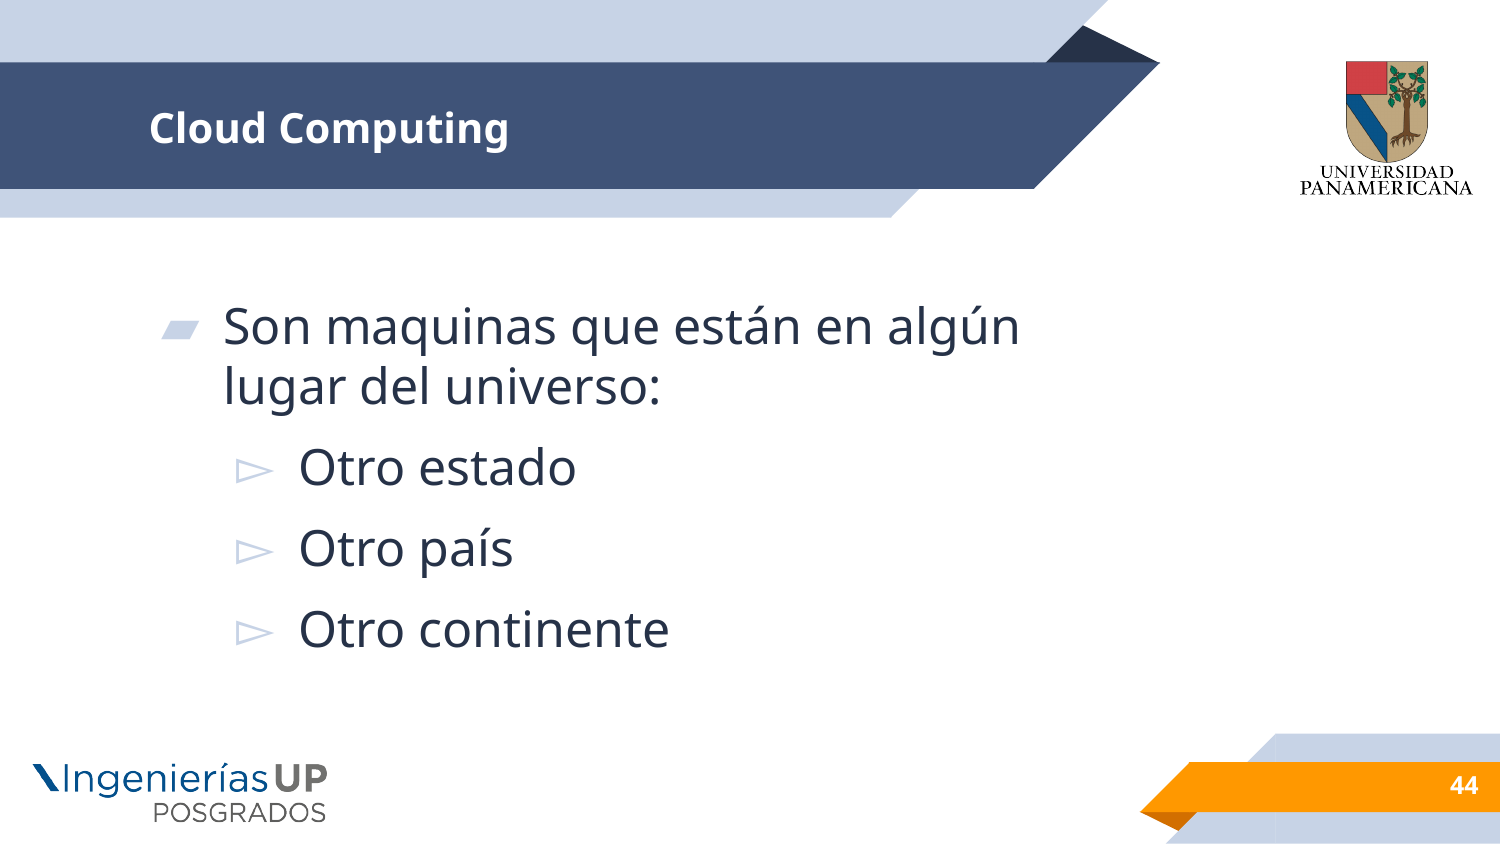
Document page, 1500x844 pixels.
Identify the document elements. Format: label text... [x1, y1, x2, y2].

title Cloud Computing [133, 64, 1035, 190]
picture [1286, 44, 1490, 210]
picture [15, 737, 344, 844]
slide_number 44 [1249, 760, 1494, 813]
list Son maquinas que están en algún lugar del universo: Otro estado Otro país Otro continente [133, 217, 1140, 734]
